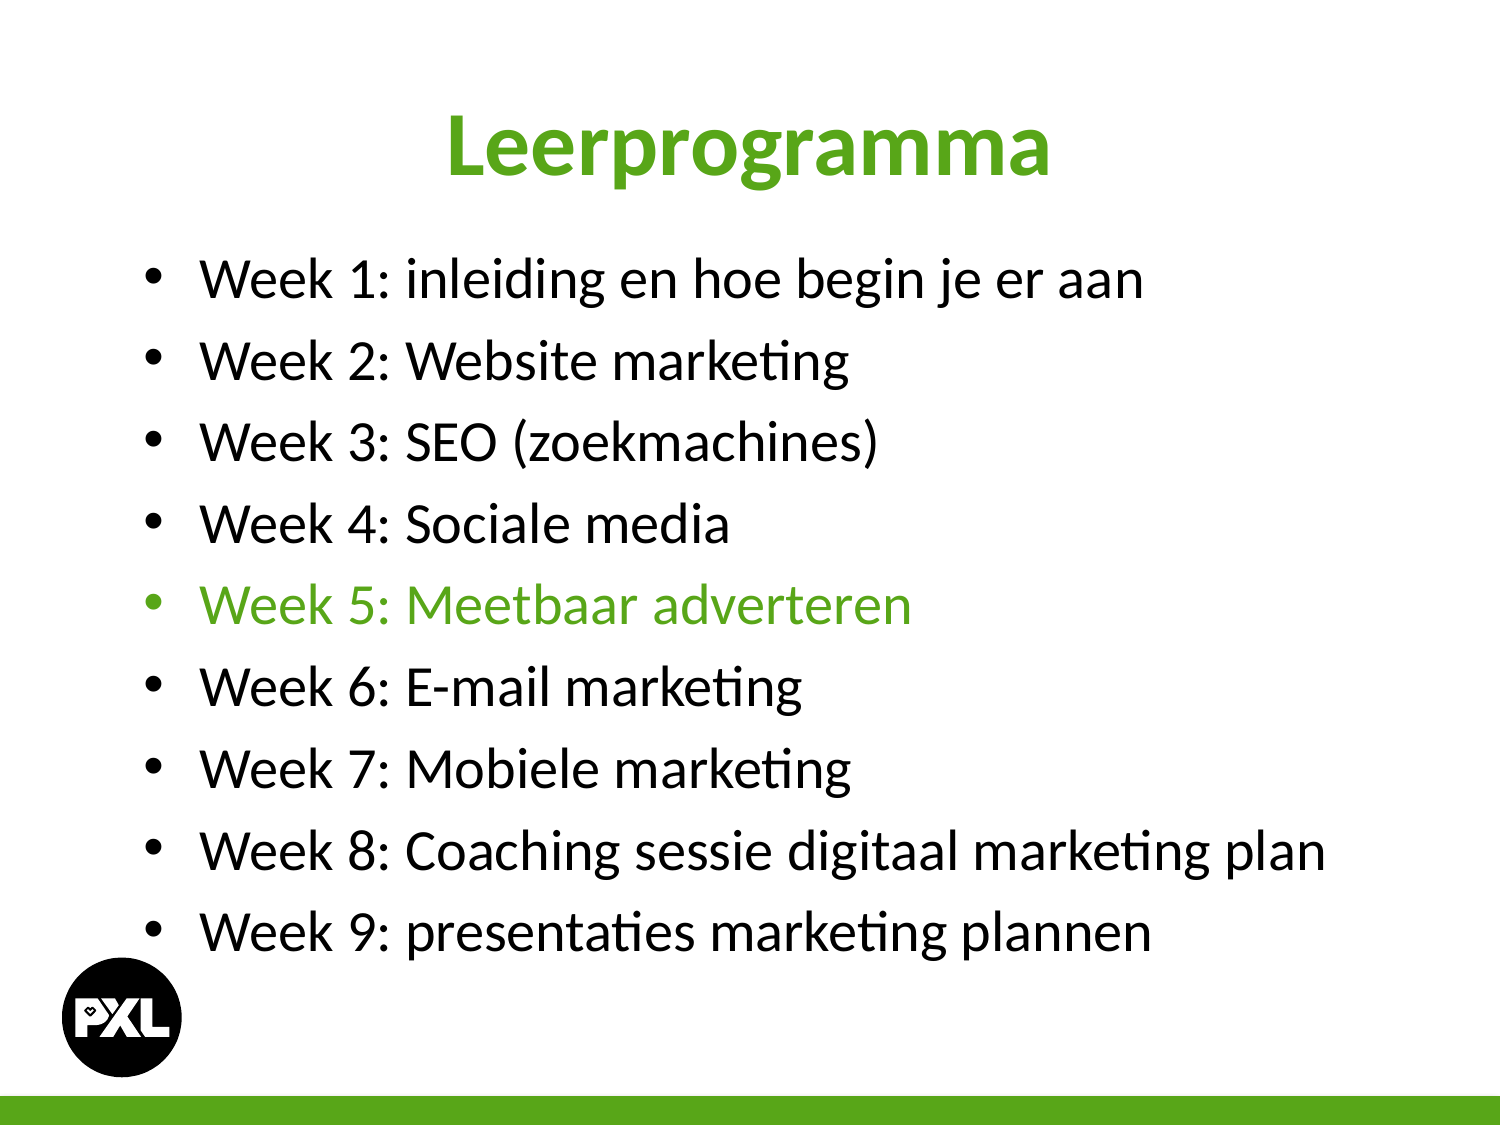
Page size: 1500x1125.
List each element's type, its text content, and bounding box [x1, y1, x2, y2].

list Week 1: inleiding en hoe begin je er aan Week 2: Website marketing Week 3: SEO (zoekmachines) Week 4: Sociale media Week 5: Meetbaar adverteren Week 6: E-mail marketing Week 7: Mobiele marketing Week 8: Coaching sessie digitaal marketing plan Week 9: presentaties marketing plannen [128, 232, 1479, 975]
title Leerprogramma [75, 45, 1425, 233]
